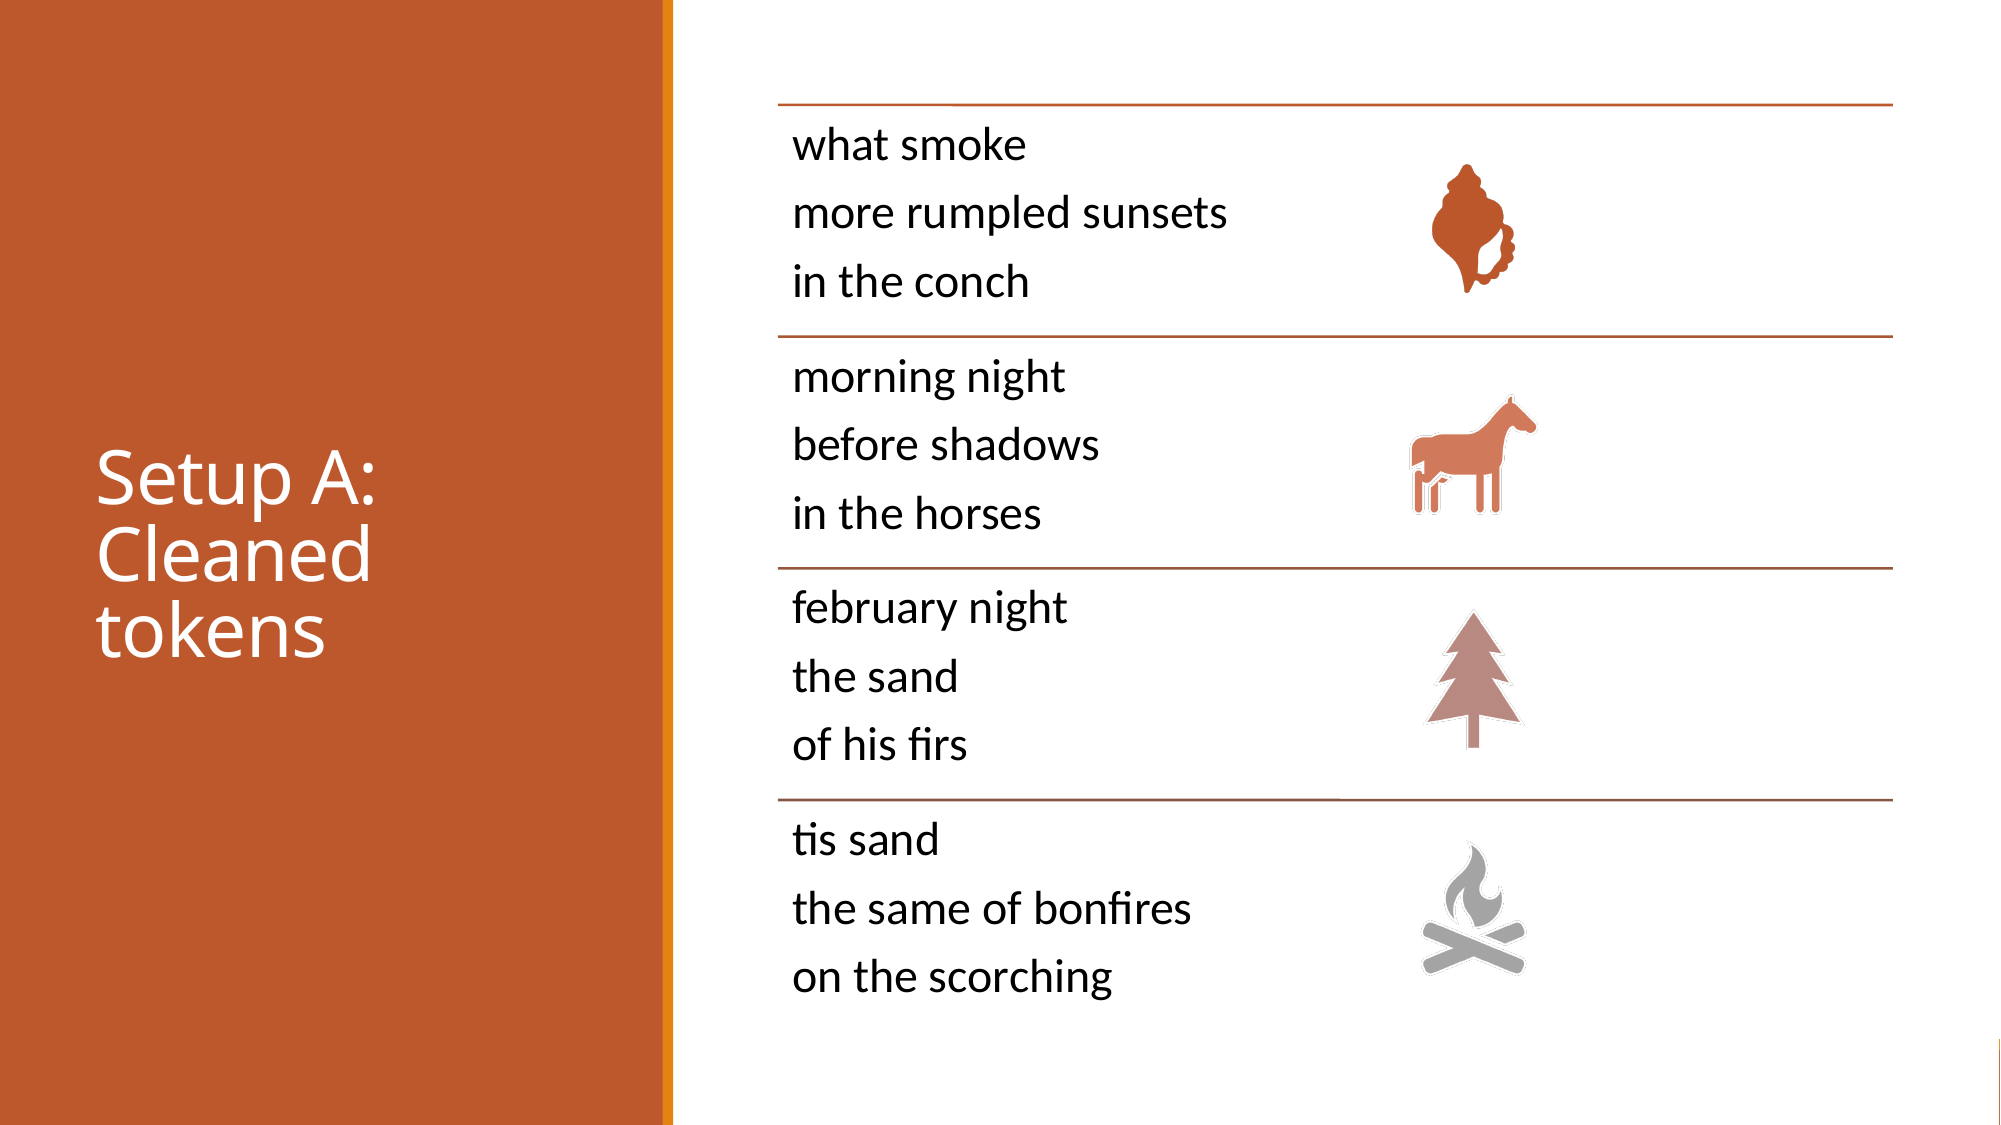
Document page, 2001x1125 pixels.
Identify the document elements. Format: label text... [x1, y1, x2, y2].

picture [1398, 833, 1550, 985]
picture [1398, 378, 1550, 530]
text_box [674, 0, 2000, 1125]
title Setup A: Cleaned tokens [80, 84, 587, 1032]
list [777, 104, 1894, 1033]
text_box [0, 0, 661, 1125]
picture [1398, 603, 1550, 755]
text_box [661, 0, 674, 1125]
picture [1398, 152, 1550, 304]
